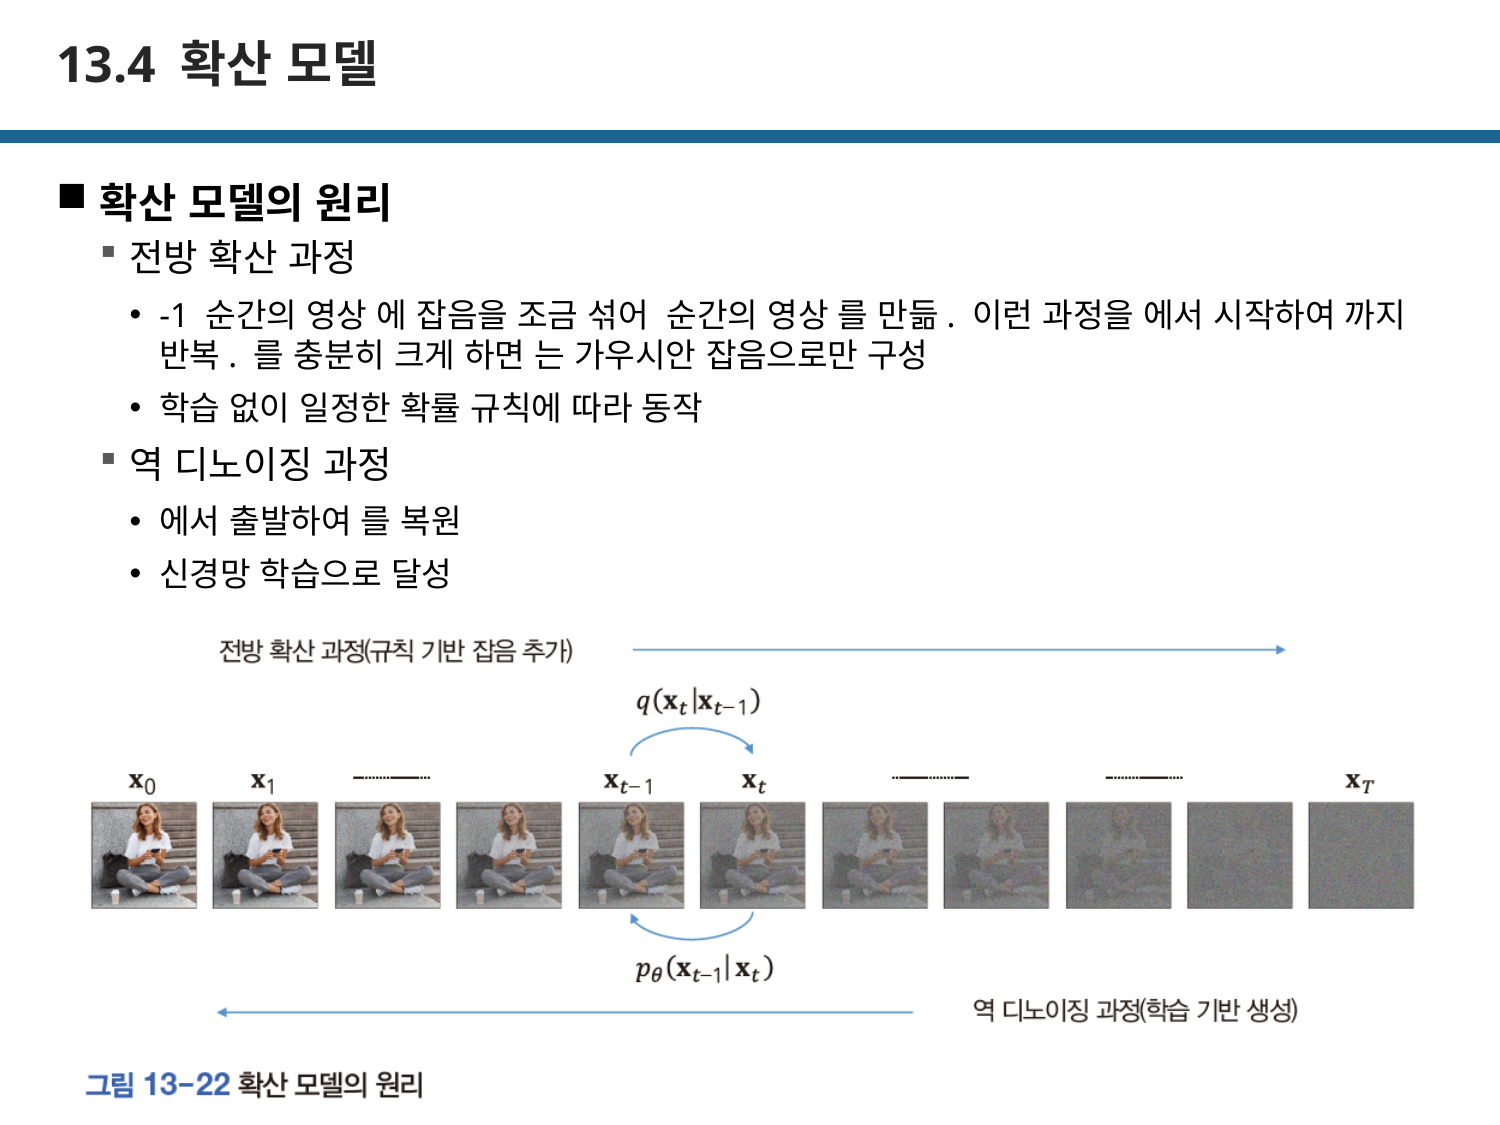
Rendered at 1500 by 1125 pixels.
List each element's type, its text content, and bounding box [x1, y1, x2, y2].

picture [76, 624, 1424, 1107]
title 13.4 확산 모델 [41, 17, 1282, 108]
